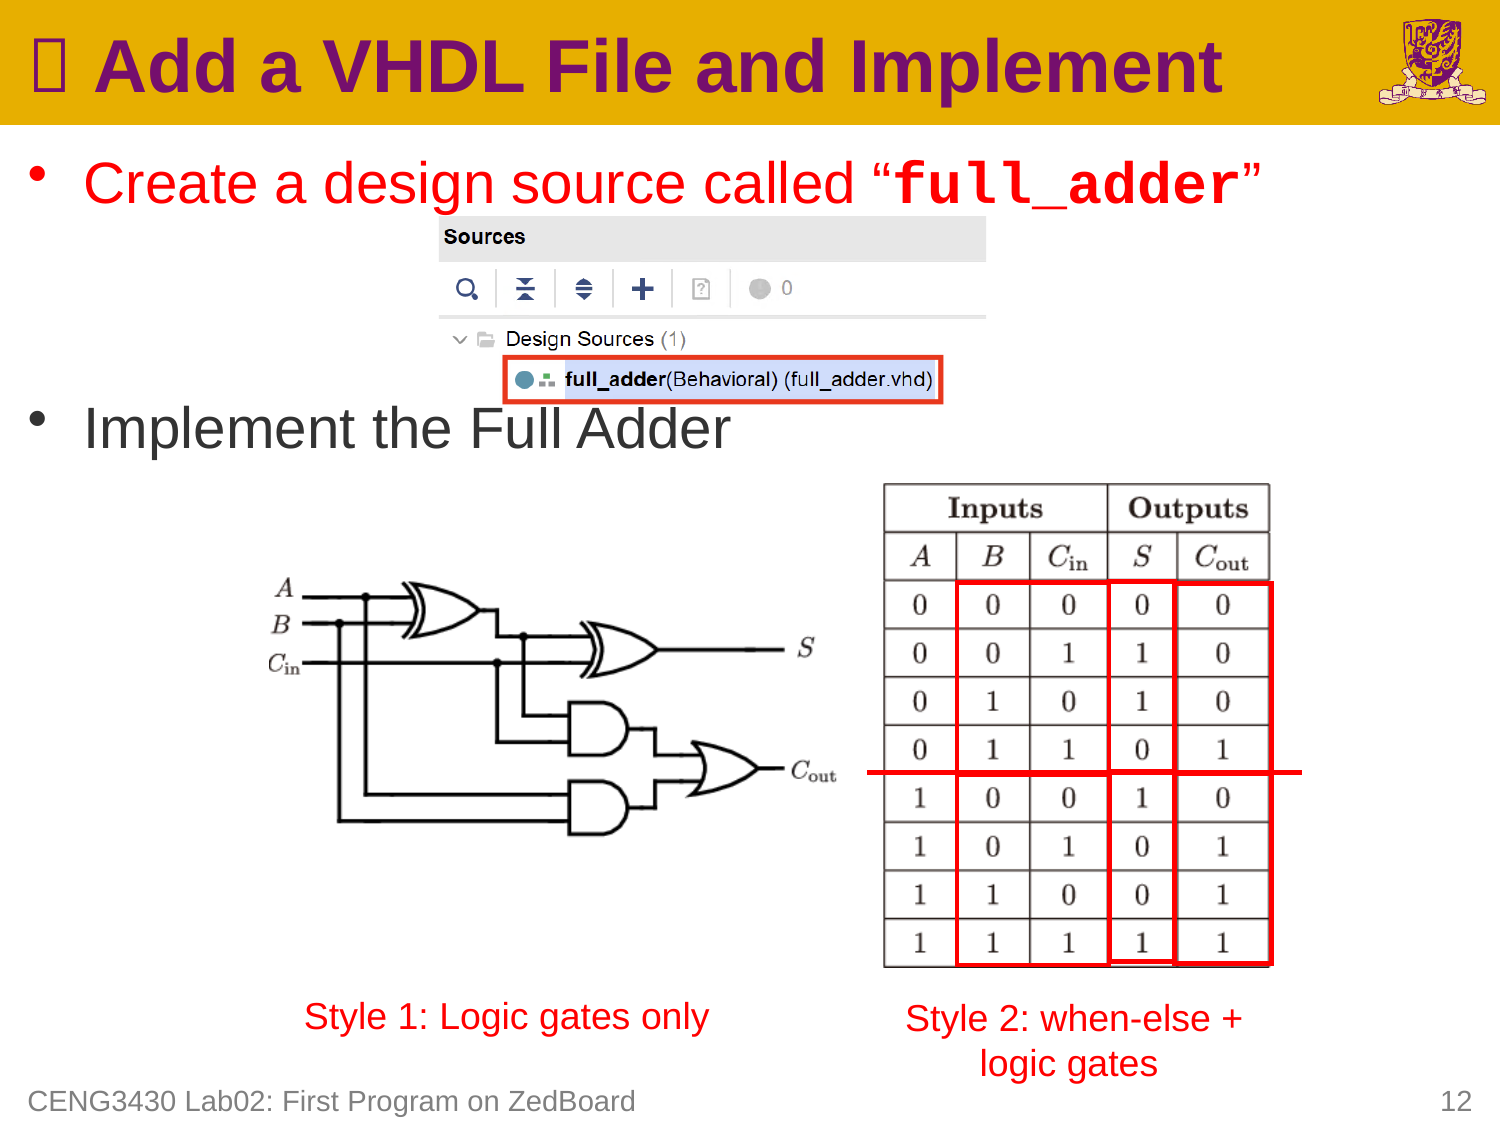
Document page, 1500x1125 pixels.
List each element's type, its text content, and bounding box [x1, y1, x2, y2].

footer CENG3430 Lab02: First Program on ZedBoard [12, 1074, 1412, 1125]
text_box Style 2: when-else + logic gates [856, 986, 1292, 1092]
list Create a design source called “full_adder” Implement the Full Adder [12, 138, 1488, 1074]
title  Add a VHDL File and Implement [12, 6, 1488, 119]
slide_number 12 [1412, 1074, 1488, 1125]
picture [269, 483, 1272, 968]
picture [438, 215, 987, 407]
text_box Style 1: Logic gates only [263, 985, 750, 1045]
